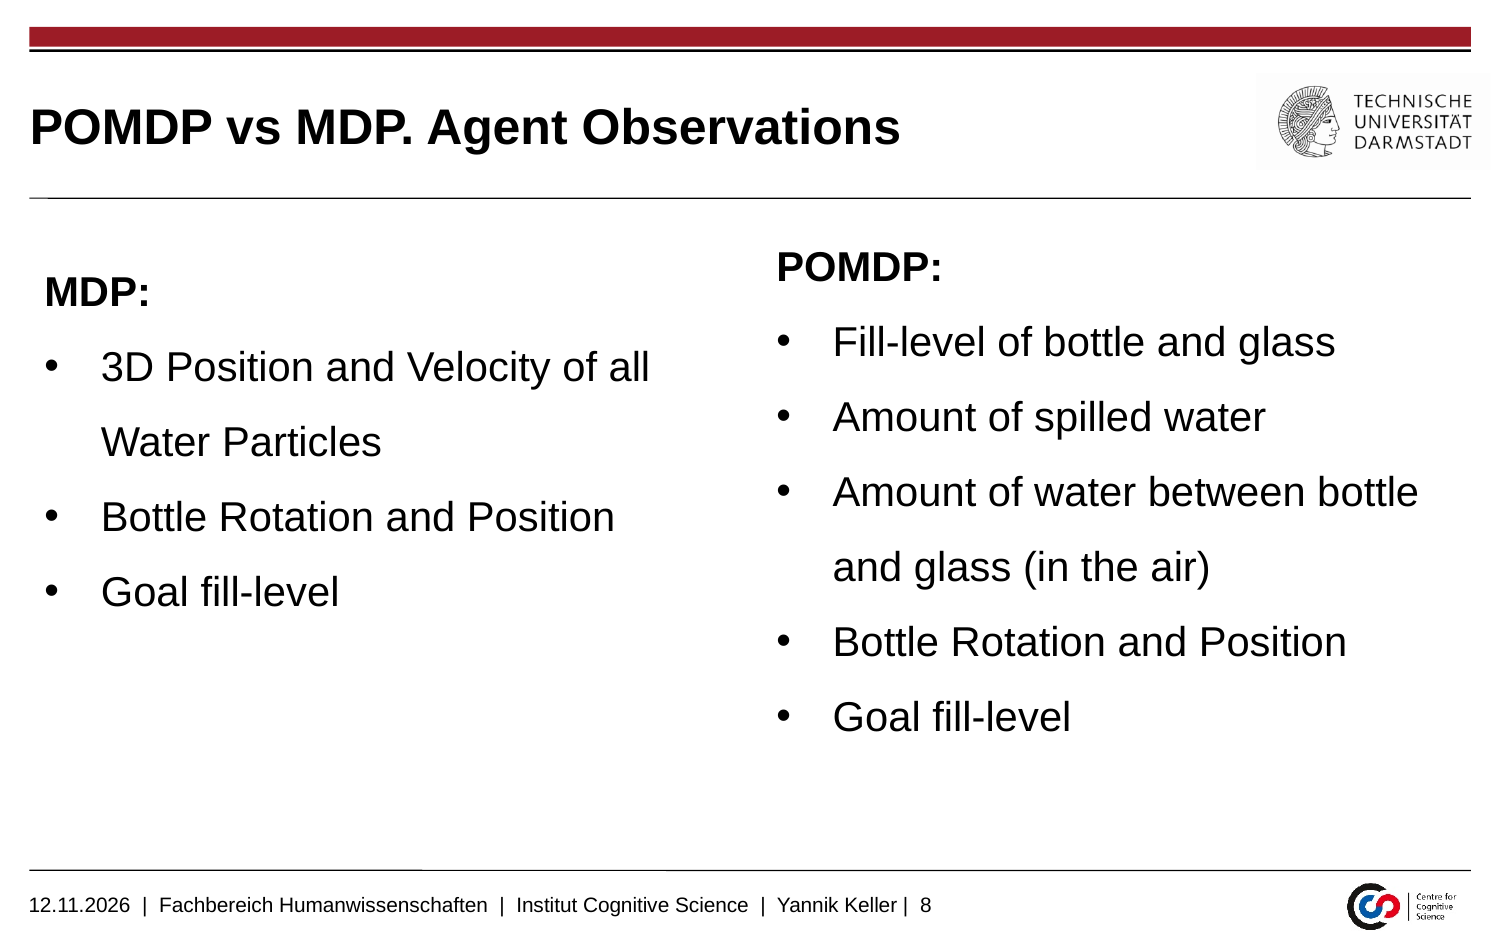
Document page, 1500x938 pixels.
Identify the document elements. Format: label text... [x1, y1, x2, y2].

title POMDP vs MDP. Agent Observations [29, 66, 1149, 182]
text_box POMDP: Fill-level of bottle and glass Amount of spilled water Amount of water between bottle and glass (in the air) Bottle Rotation and Position Goal fill-level [761, 232, 1482, 798]
picture [1256, 73, 1491, 170]
text_box MDP: 3D Position and Velocity of all Water Particles Bottle Rotation and Position Goal fill-level [29, 232, 750, 623]
picture [1340, 875, 1463, 938]
